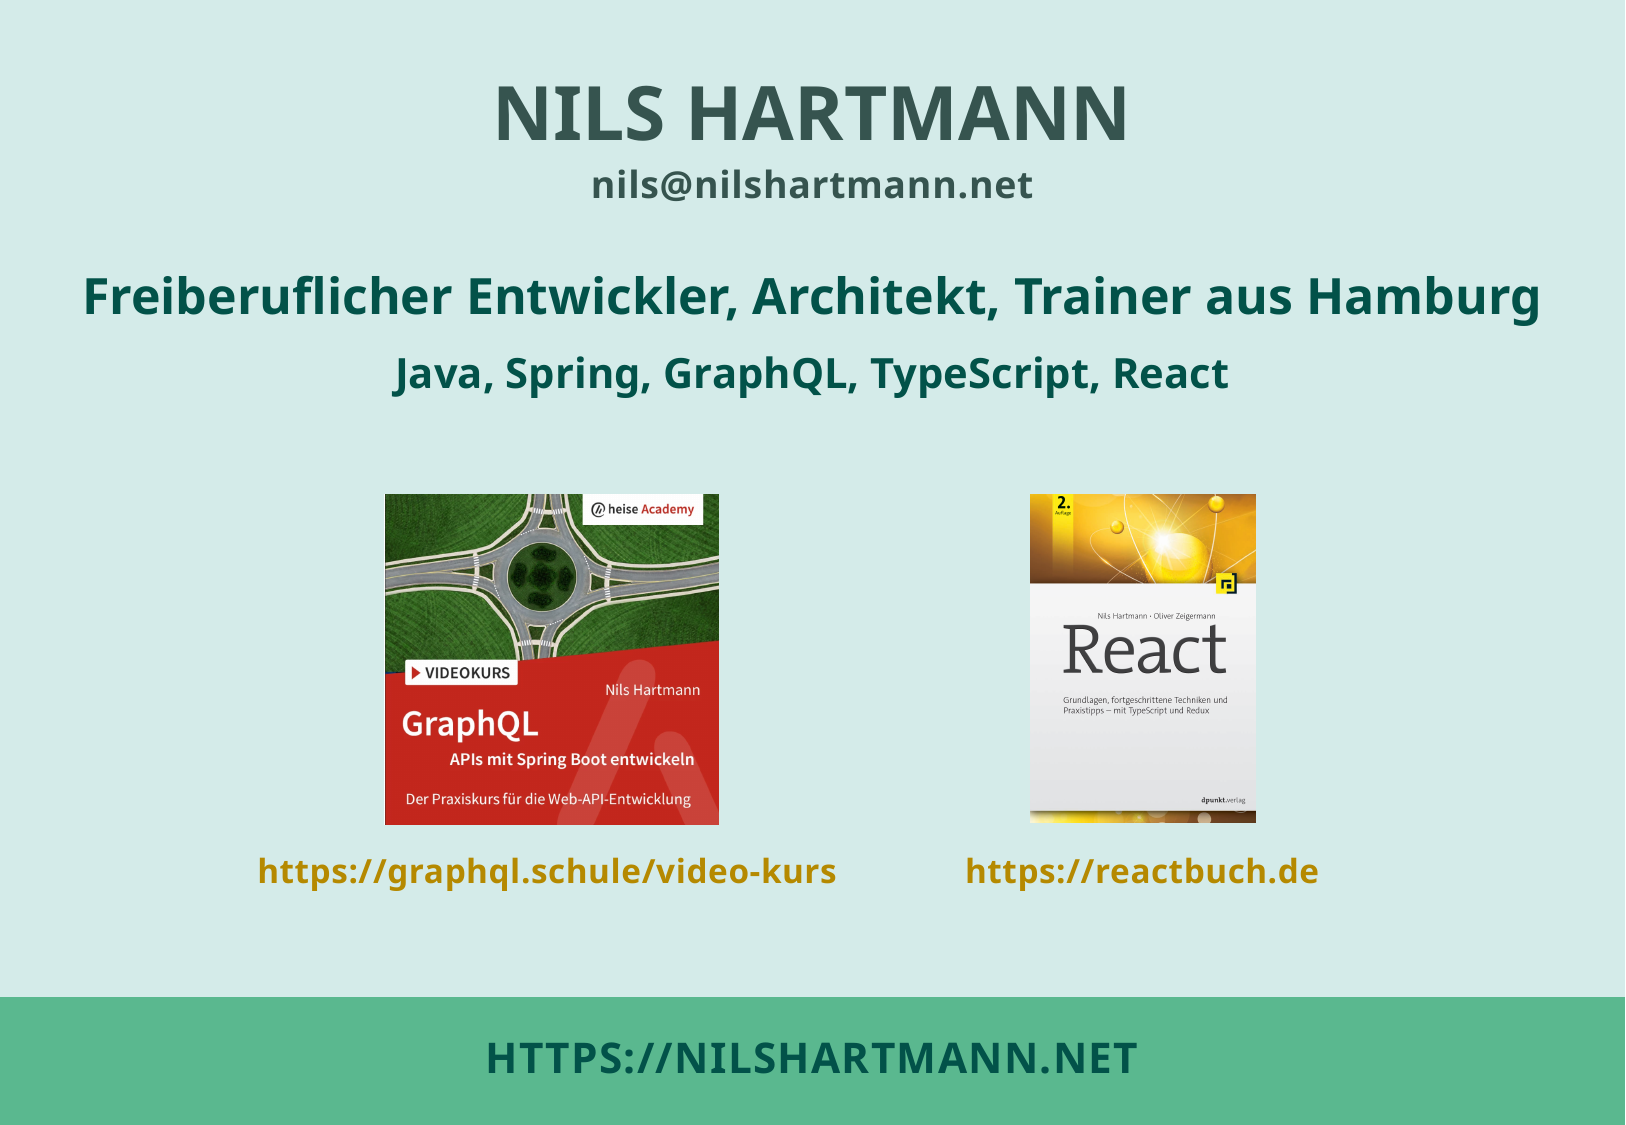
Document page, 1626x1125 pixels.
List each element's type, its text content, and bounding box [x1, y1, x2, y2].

text_box Freiberuflicher Entwickler, Architekt, Trainer aus Hamburg [0, 257, 1625, 333]
text_box NILS HARTMANN [477, 57, 1148, 153]
picture [384, 494, 719, 825]
text_box nils@nilshartmann.net [0, 153, 1625, 214]
text_box https://graphql.schule/video-kurs [217, 842, 878, 898]
title https://nilshartmann.net [0, 995, 1625, 1125]
text_box Java, Spring, GraphQL, TypeScript, React [152, 339, 1473, 405]
text_box https://reactbuch.de [878, 842, 1473, 898]
picture [1030, 494, 1256, 823]
